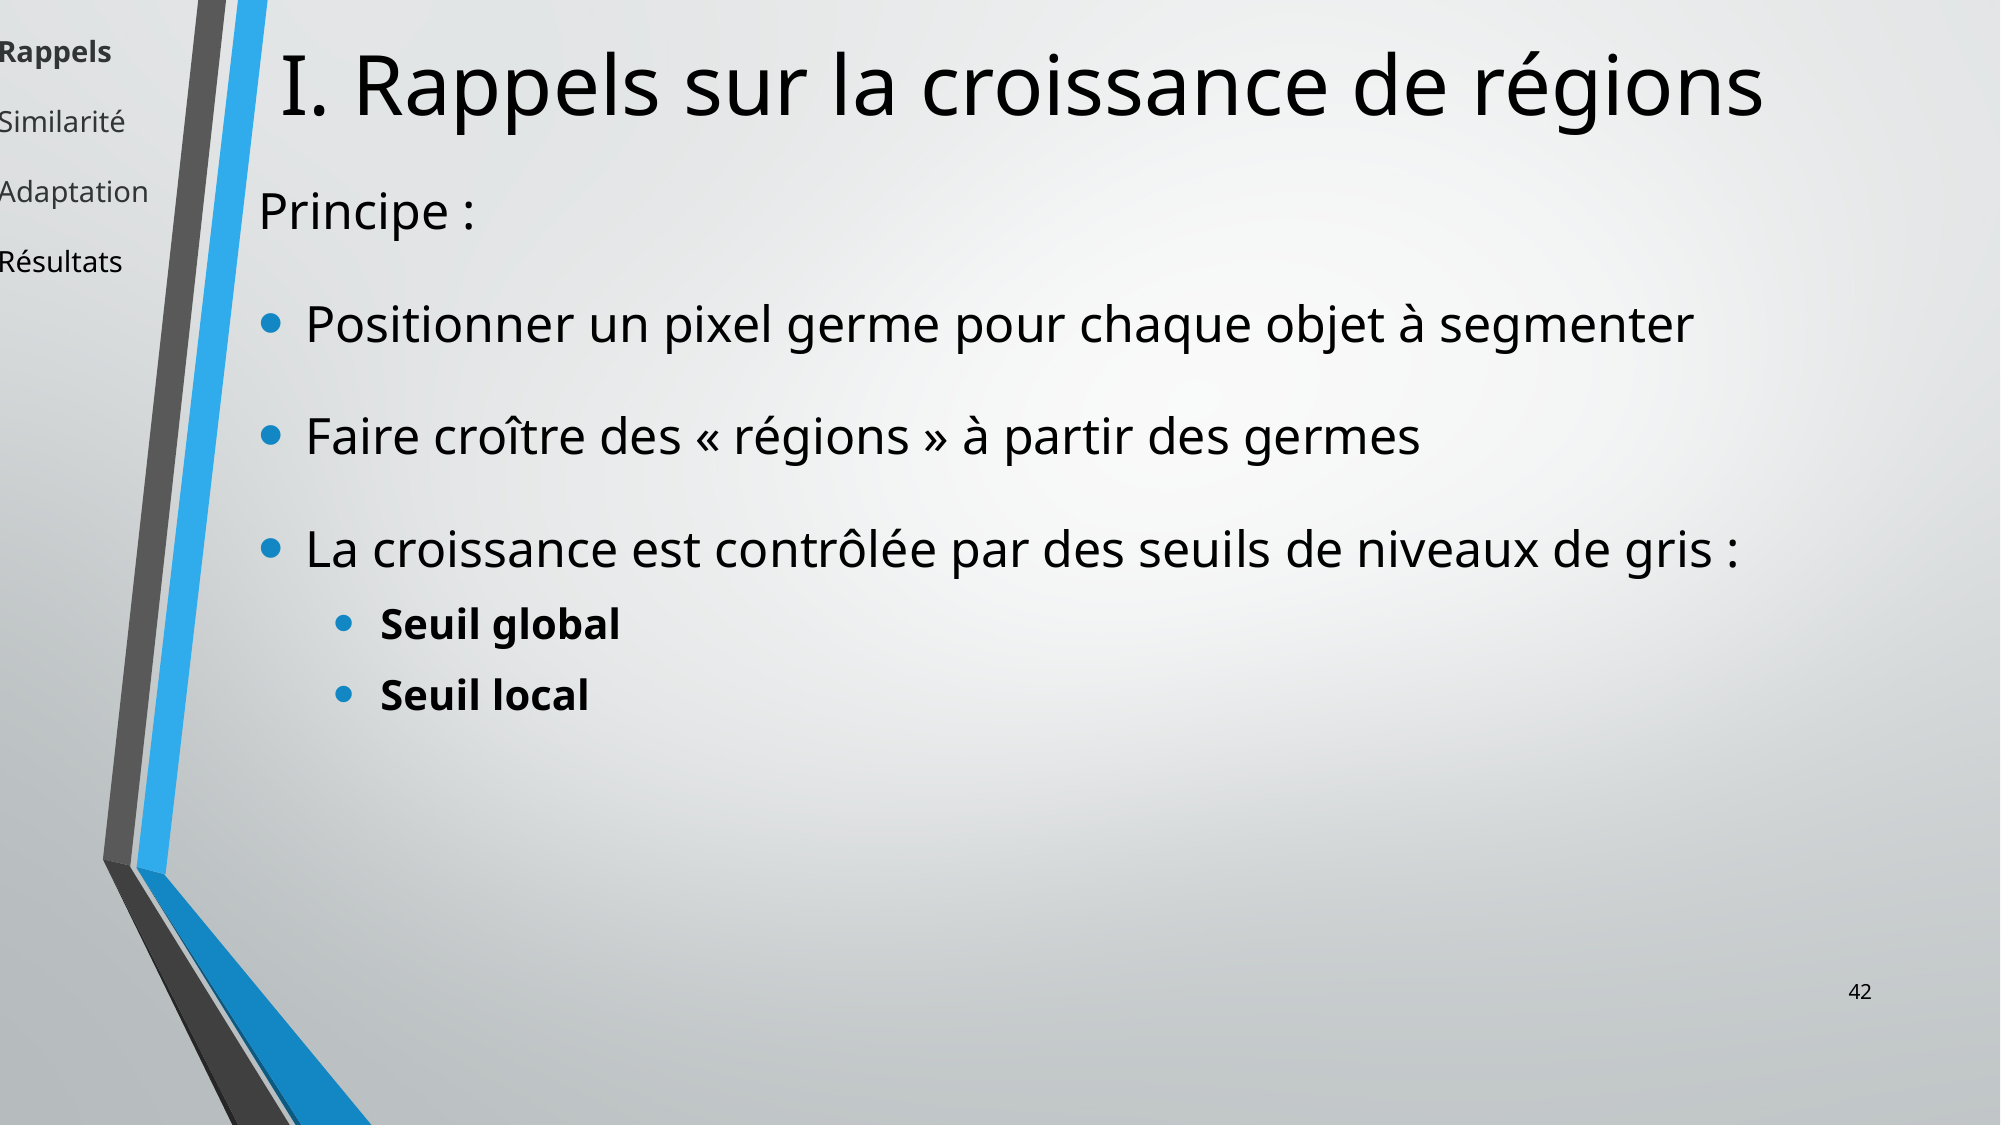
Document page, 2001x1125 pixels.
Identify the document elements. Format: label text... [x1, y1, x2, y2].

title I. Rappels sur la croissance de régions [243, 18, 1887, 147]
text_box Rappels Similarité Adaptation Résultats [0, 0, 165, 286]
list Principe : Positionner un pixel germe pour chaque objet à segmenter Faire croître des « régions » à partir des germes La croissance est contrôlée par des seuils de niveaux de gris : Seuil global Seuil local [243, 172, 1887, 998]
slide_number 42 [1796, 962, 1887, 1023]
